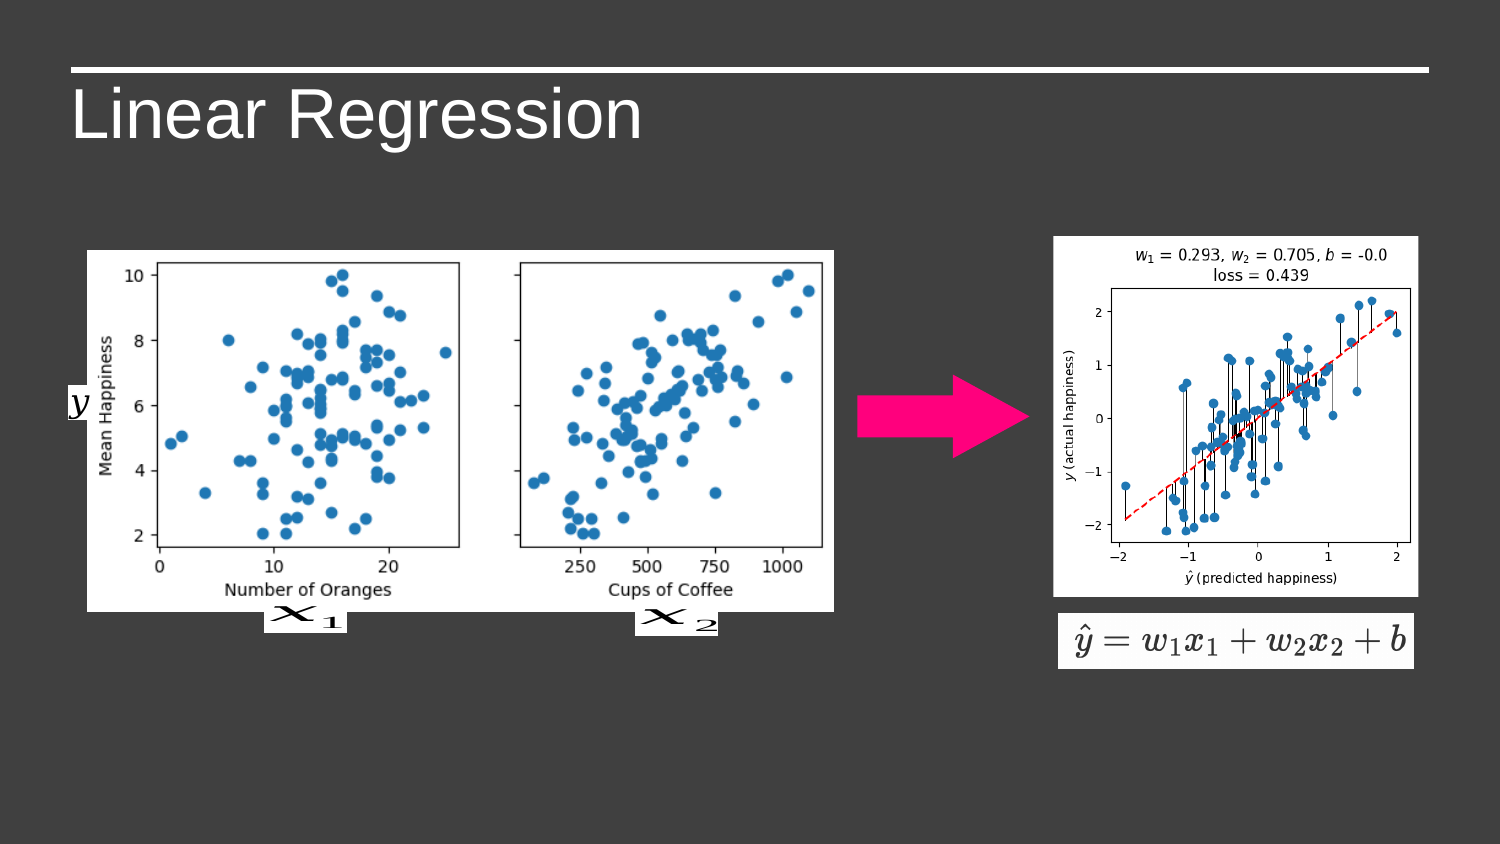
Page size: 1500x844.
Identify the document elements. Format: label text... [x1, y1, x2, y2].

text_box [855, 372, 1032, 461]
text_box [67, 250, 835, 636]
picture [1053, 235, 1419, 597]
list Linear Regression [70, 67, 1430, 183]
picture [1057, 613, 1414, 669]
